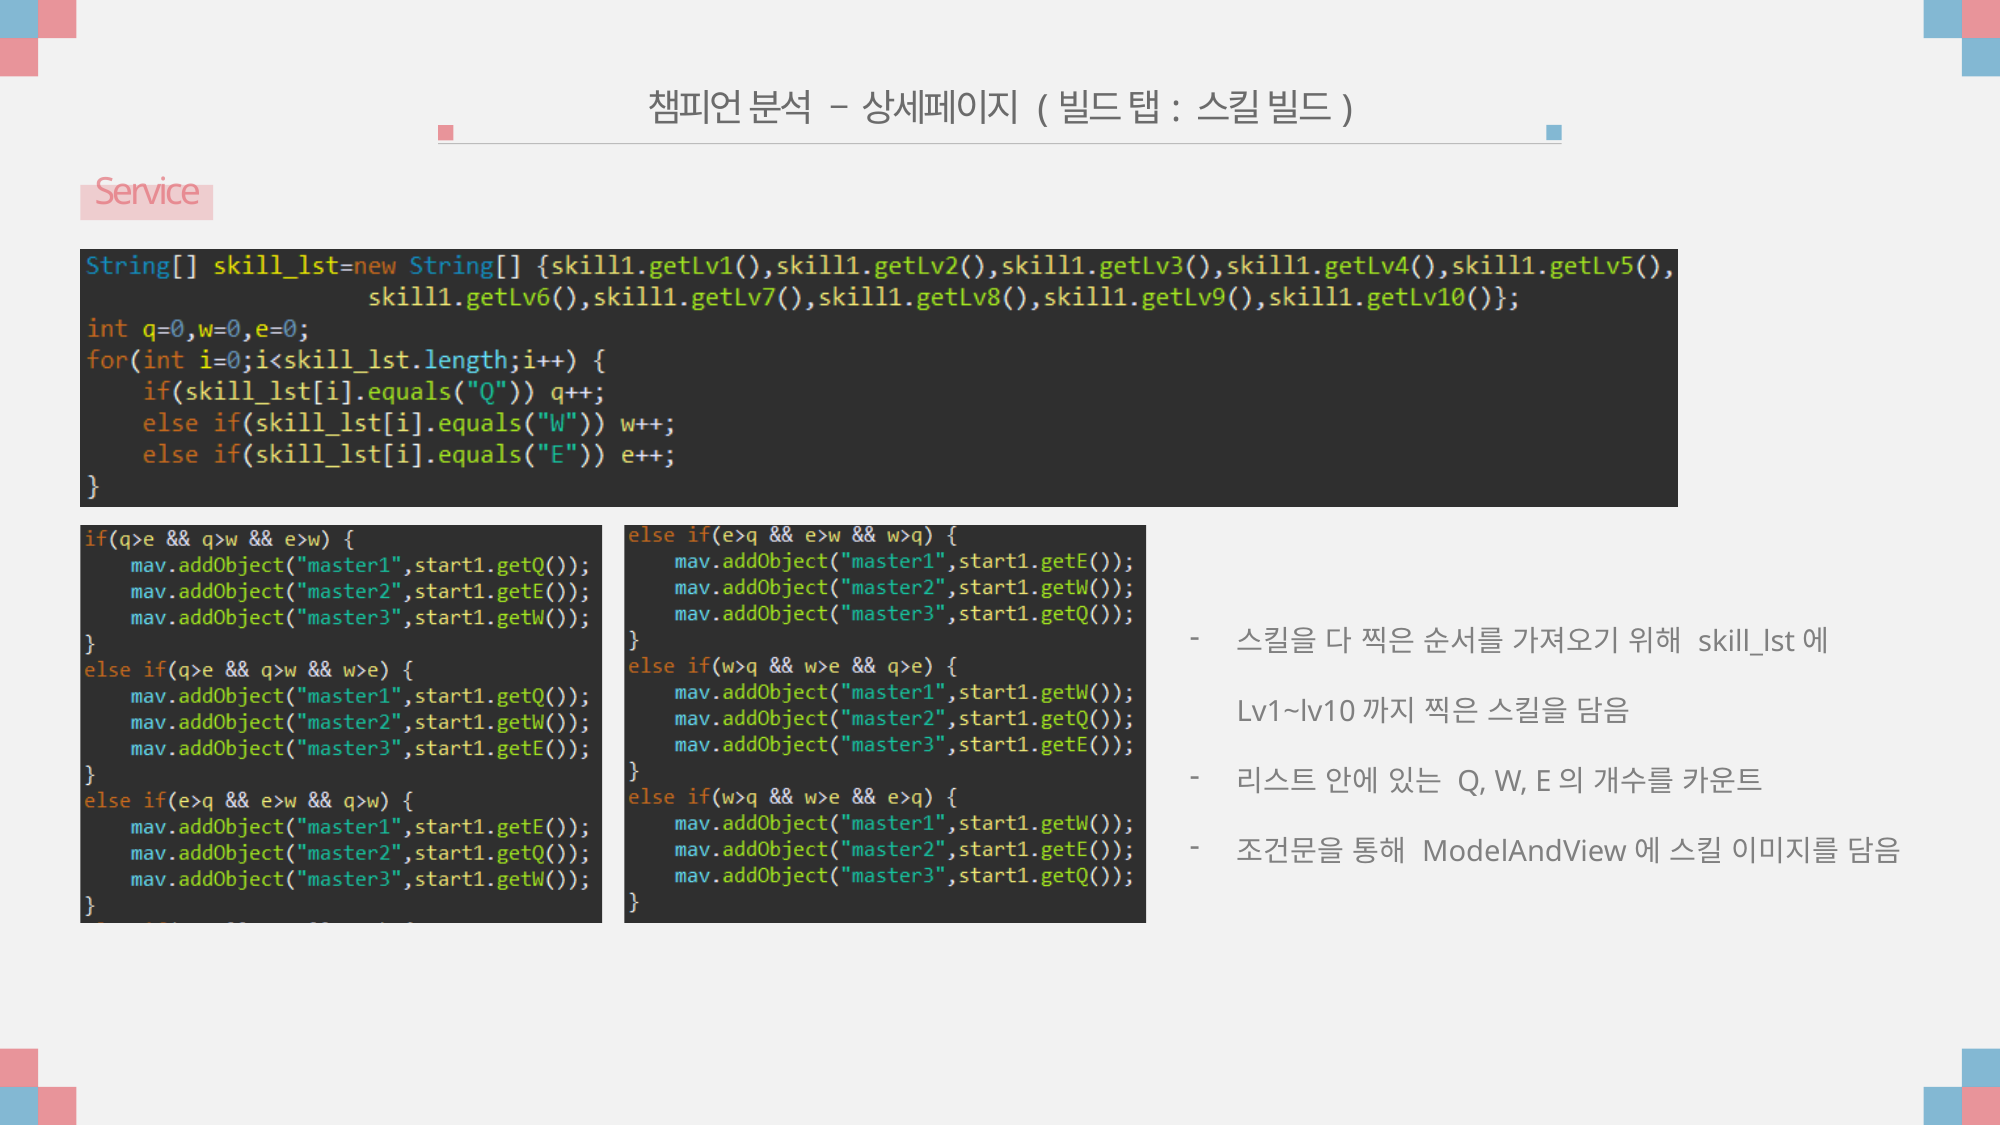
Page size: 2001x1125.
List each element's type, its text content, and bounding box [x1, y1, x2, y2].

text_box [1923, 0, 1963, 39]
text_box [1963, 0, 2000, 37]
text_box [1961, 1048, 2000, 1088]
text_box [0, 1088, 37, 1125]
text_box [1963, 1088, 2000, 1125]
text_box [1961, 37, 2000, 77]
text_box 챔피언 분석 – 상세페이지 (빌드 탭: 스킬 빌드) [632, 76, 1368, 137]
text_box [0, 37, 39, 77]
text_box 스킬을 다 찍은 순서를 가져오기 위해 skill_lst에 Lv1~lv10까지 찍은 스킬을 담음 리스트 안에 있는 Q, W, E의 개수를 카운트 조건문을 통해 ModelAndView에 스킬 이미지를 담음 [1175, 580, 1962, 875]
text_box [37, 1086, 77, 1125]
text_box [0, 0, 37, 37]
text_box [0, 1048, 39, 1088]
picture [624, 525, 1147, 923]
text_box [1545, 124, 1563, 141]
text_box [37, 0, 77, 39]
text_box [437, 124, 455, 142]
picture [80, 249, 1678, 507]
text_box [18, 159, 277, 221]
picture [80, 525, 603, 923]
text_box [1923, 1086, 1963, 1125]
